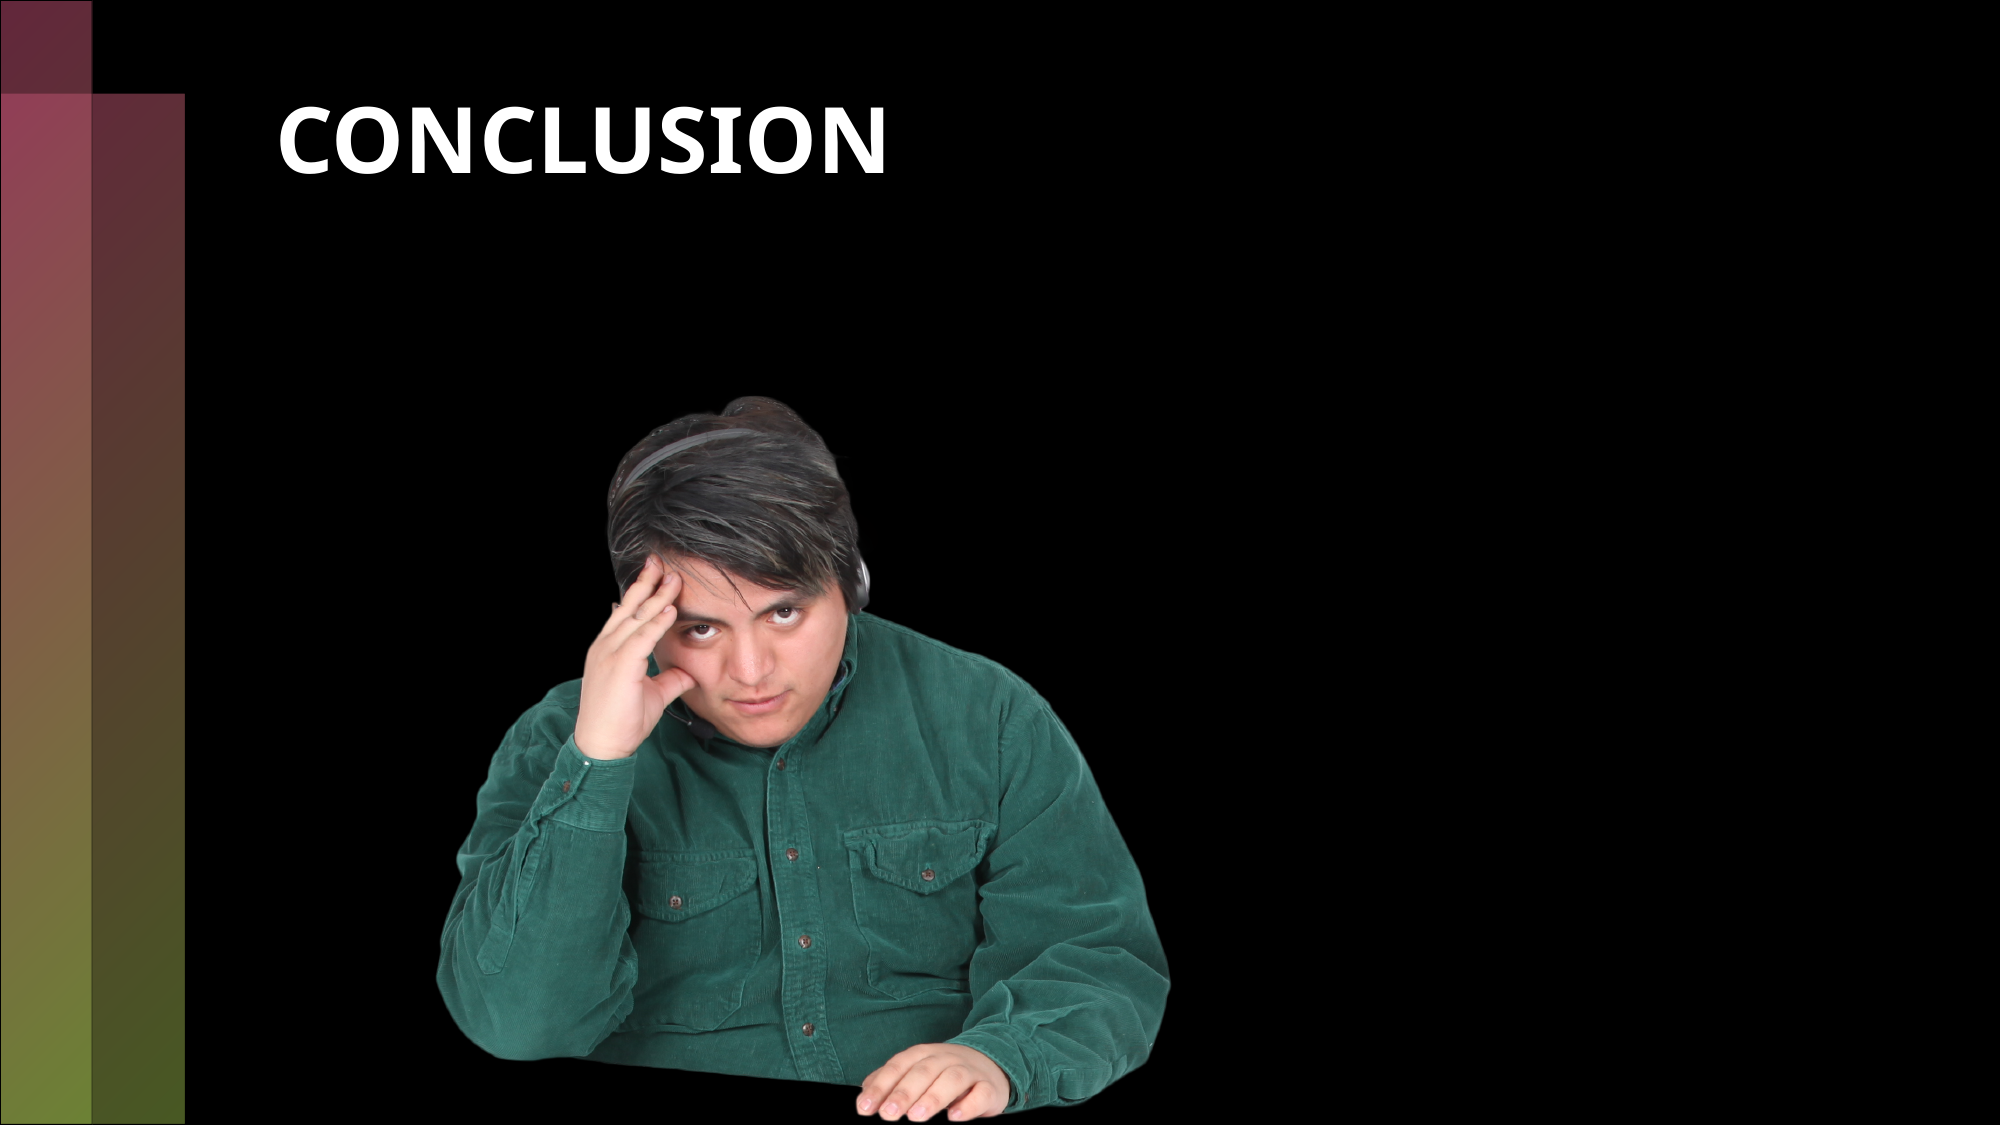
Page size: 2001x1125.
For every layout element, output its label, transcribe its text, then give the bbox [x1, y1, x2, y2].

picture [434, 392, 1172, 1125]
title CONCLUSION [260, 74, 1817, 329]
